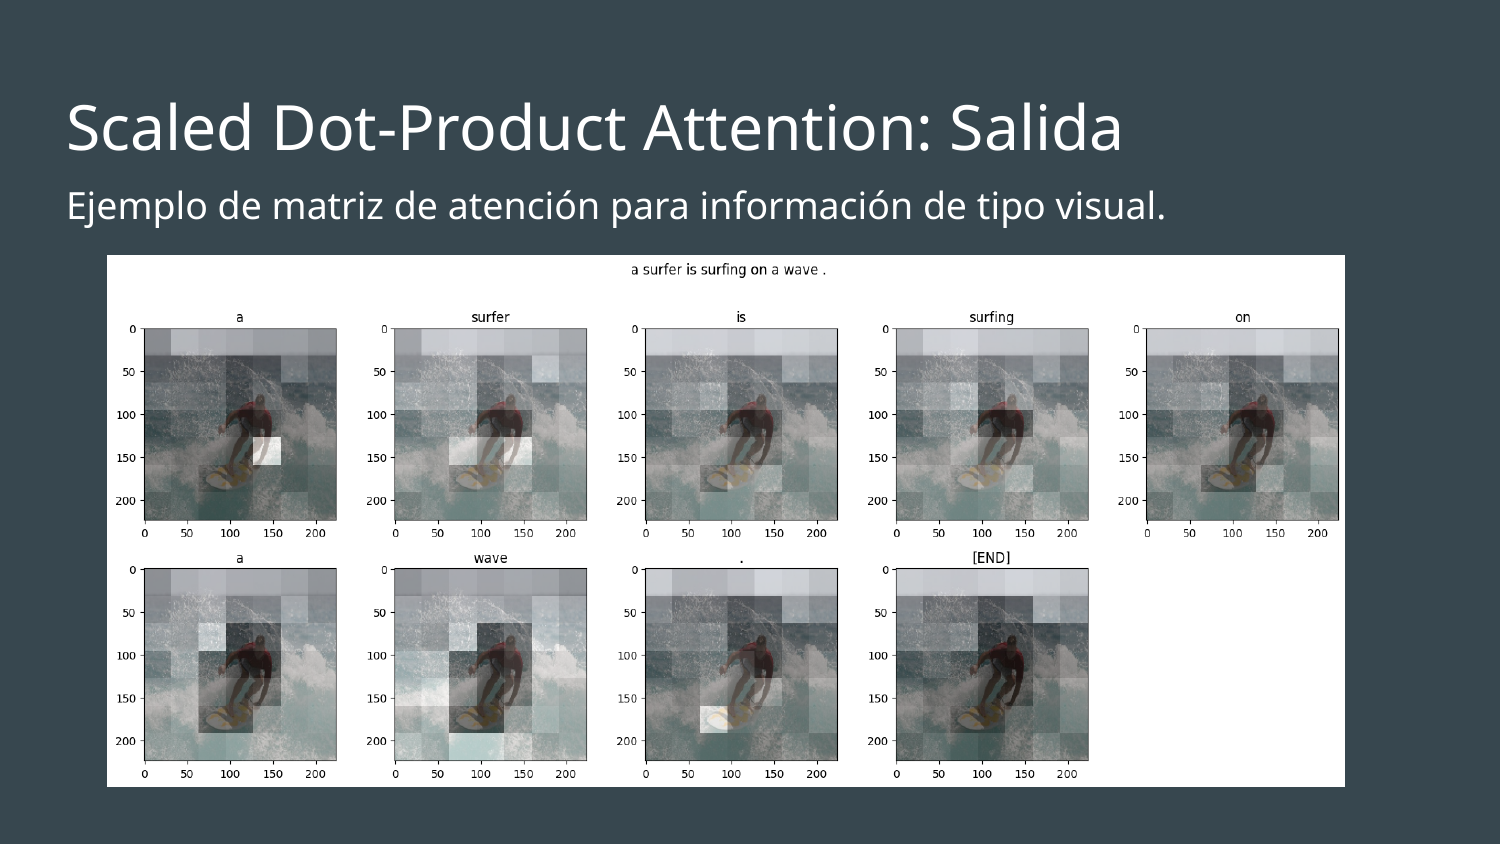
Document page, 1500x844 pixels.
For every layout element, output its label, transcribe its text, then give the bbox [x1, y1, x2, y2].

picture [107, 255, 1345, 787]
title Scaled Dot-Product Attention: Salida [51, 72, 1449, 167]
text_box Ejemplo de matriz de atención para información de tipo visual. [51, 166, 1402, 279]
